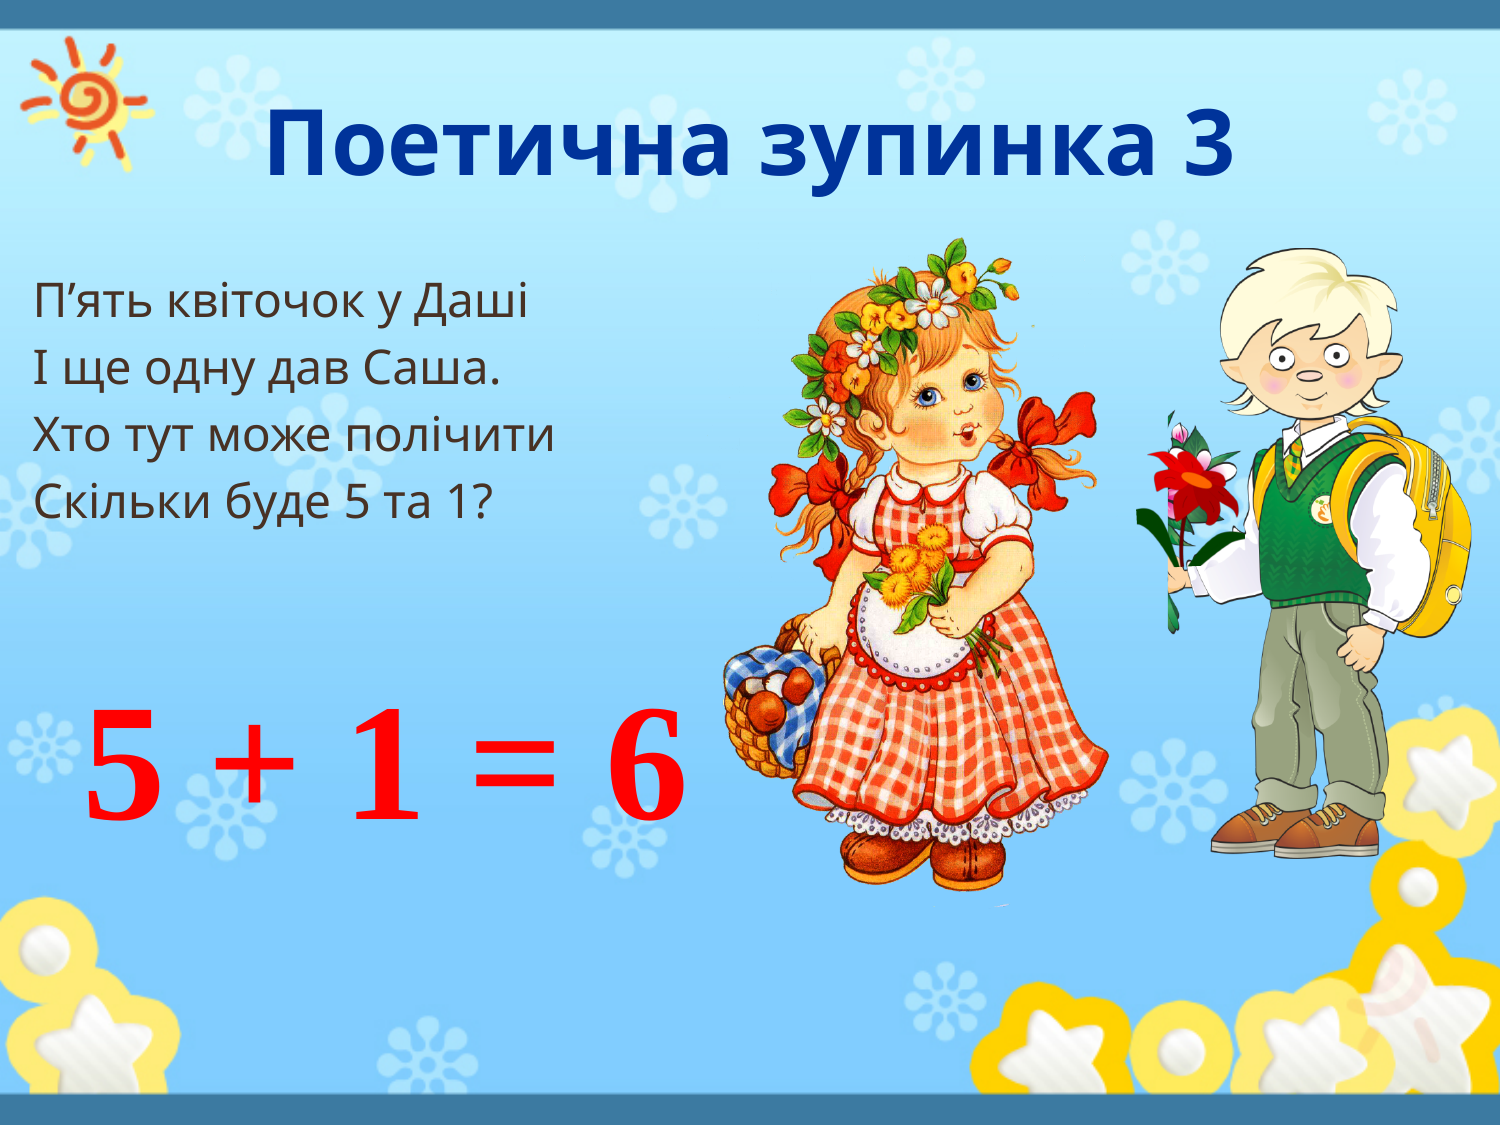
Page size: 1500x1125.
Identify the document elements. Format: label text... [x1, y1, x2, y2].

title Поетична зупинка 3 [75, 45, 1425, 233]
text_box 5 + 1 = 6 [67, 645, 697, 860]
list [1167, 247, 1472, 859]
picture [0, 0, 1500, 1125]
list П’ять квіточок у Даші І ще одну дав Саша. Хто тут може полічити Скільки буде 5 та 1? [17, 262, 632, 539]
